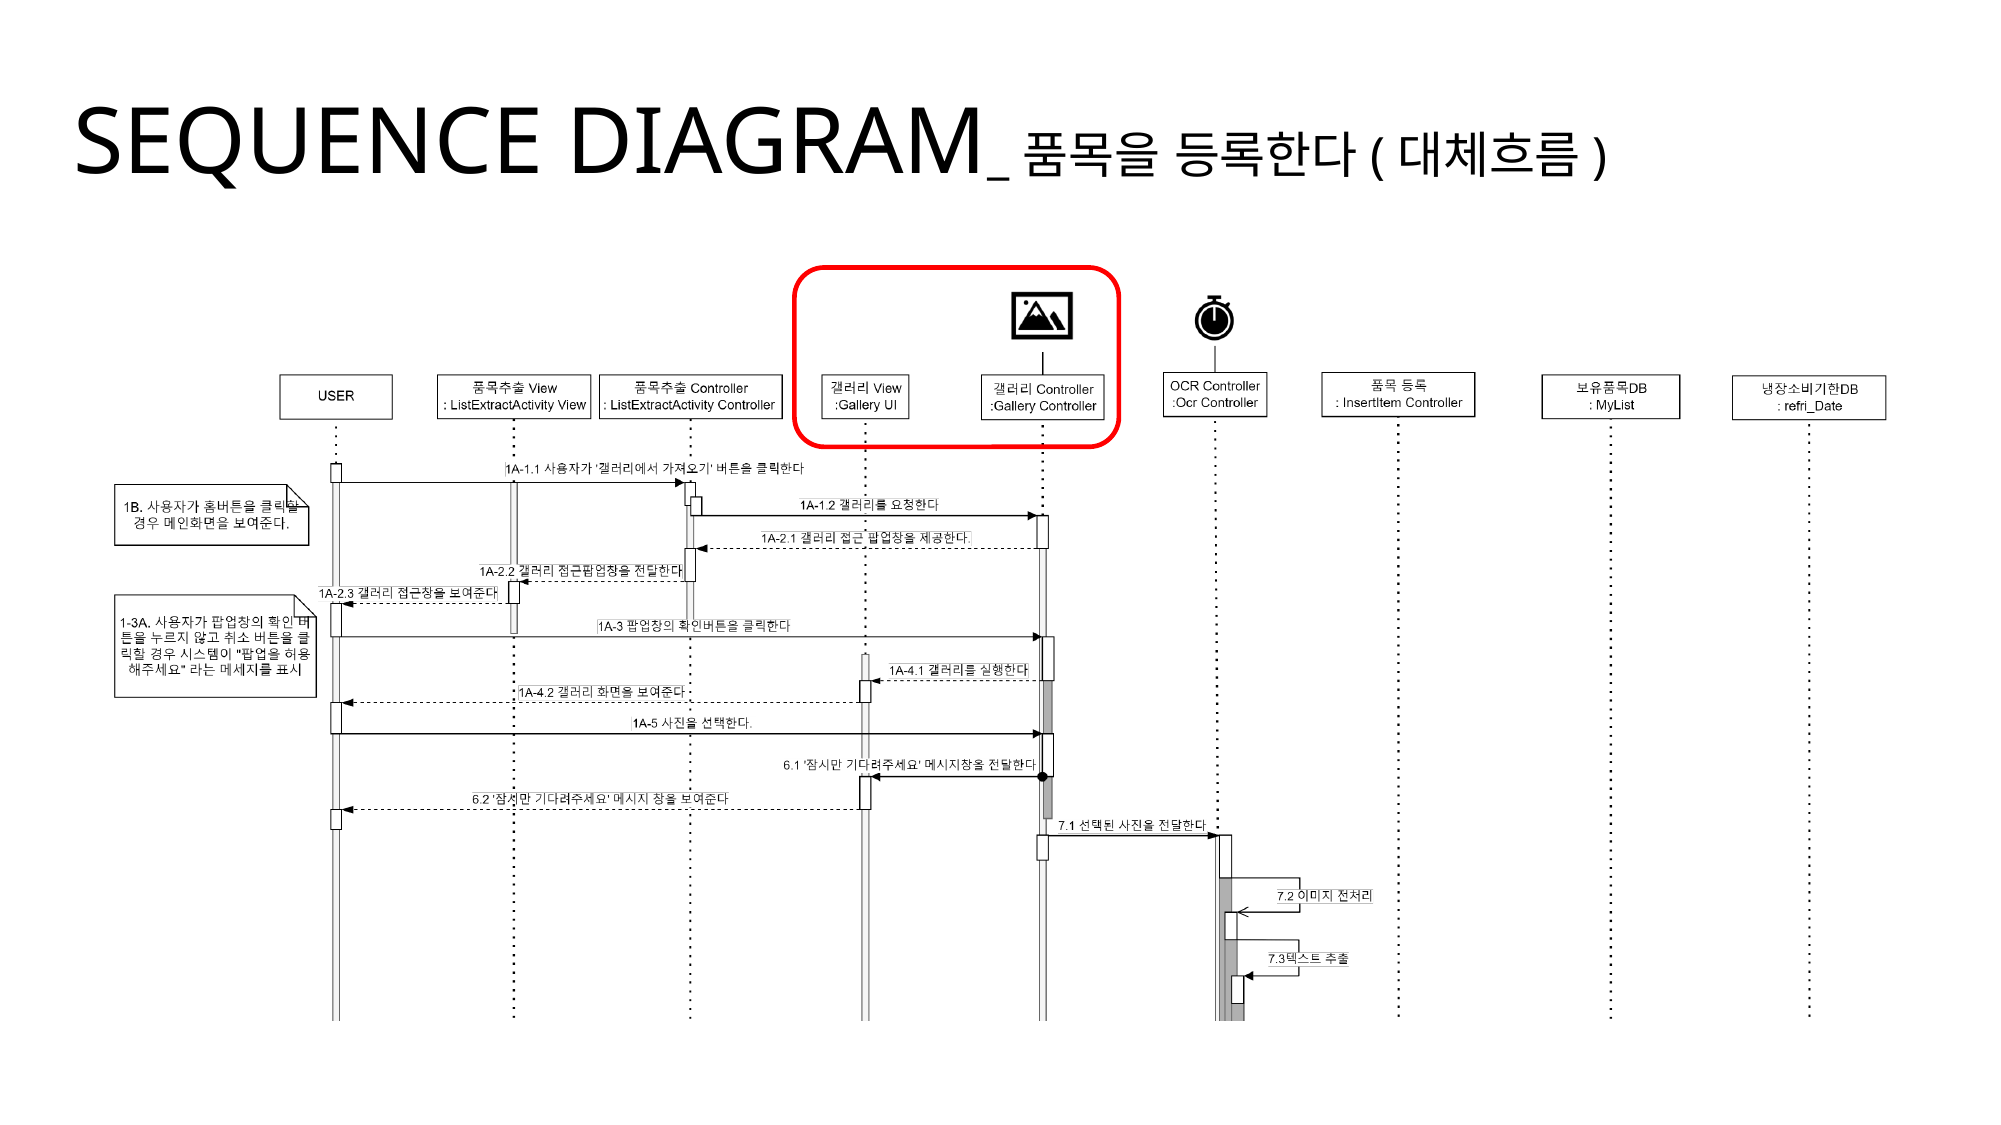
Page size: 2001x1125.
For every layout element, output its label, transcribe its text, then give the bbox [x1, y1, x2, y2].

picture [103, 267, 1897, 1021]
text_box SEQUENCE DIAGRAM_품목을 등록한다(대체흐름) [58, 20, 1784, 268]
